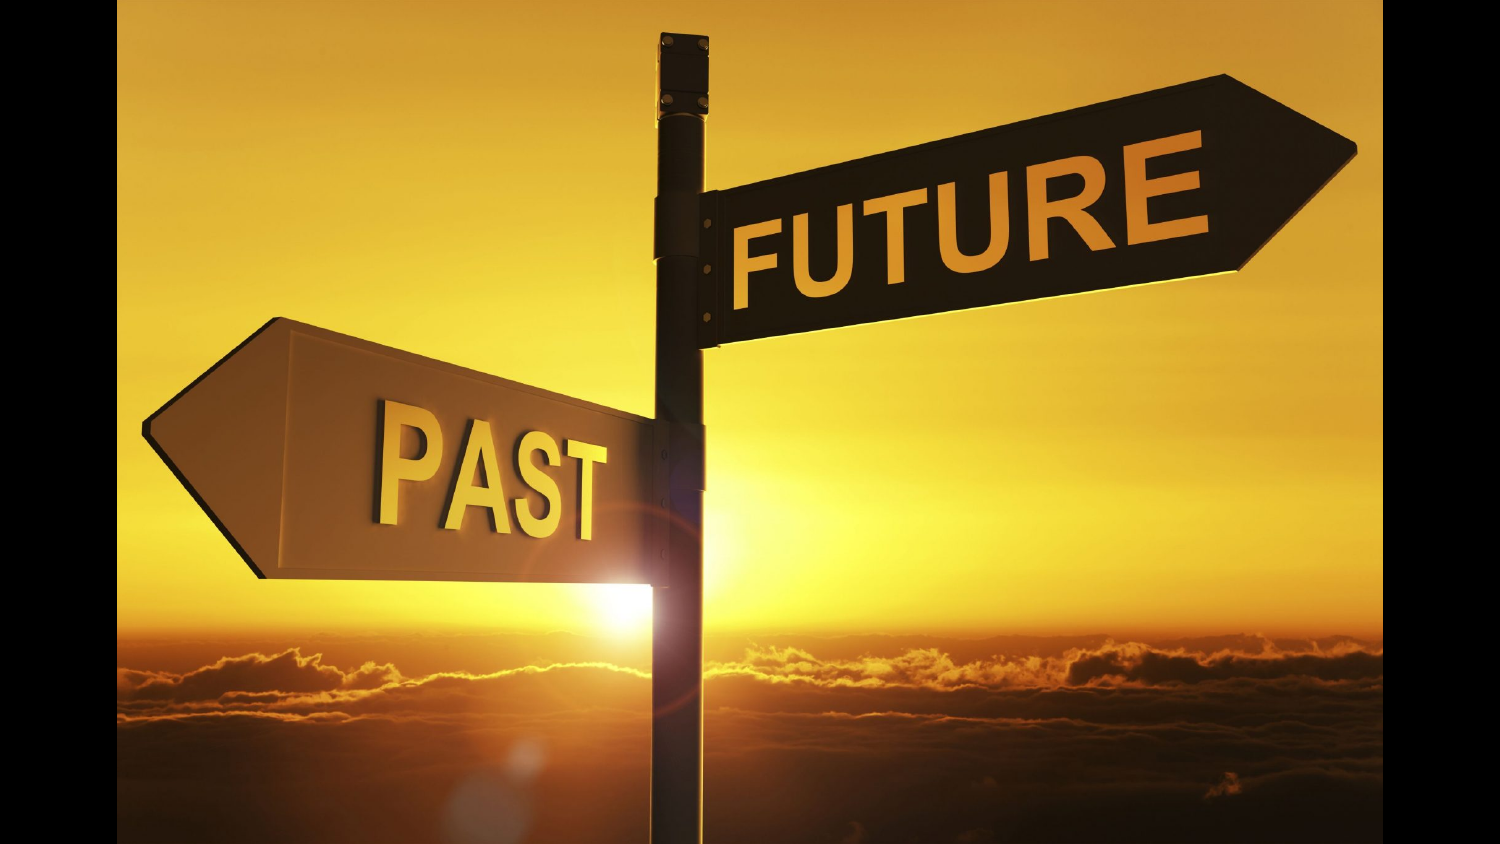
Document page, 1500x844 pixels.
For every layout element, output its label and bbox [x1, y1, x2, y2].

picture [116, 0, 1384, 844]
